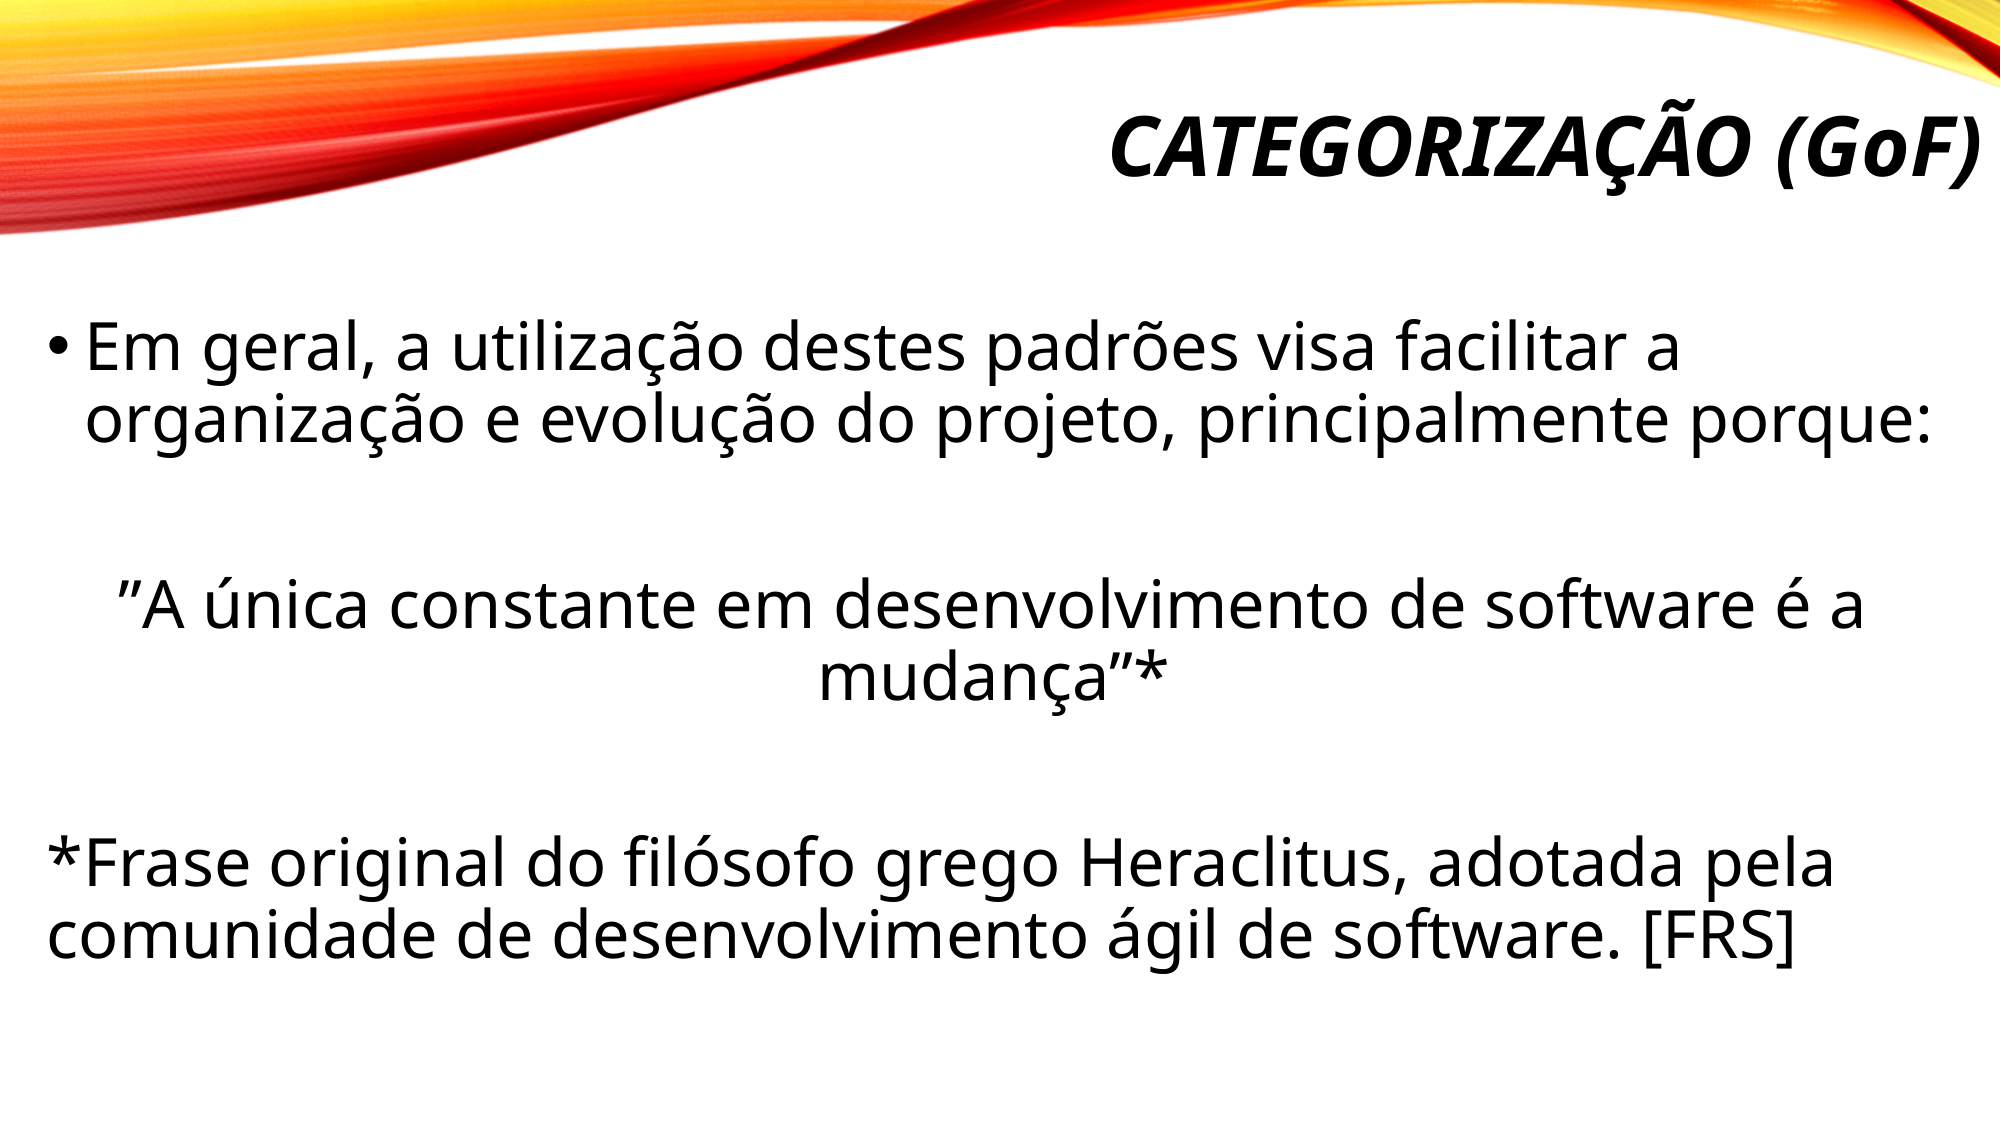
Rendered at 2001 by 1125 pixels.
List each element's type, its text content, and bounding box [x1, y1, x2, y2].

picture [0, 0, 2000, 237]
list Em geral, a utilização destes padrões visa facilitar a organização e evolução do projeto, principalmente porque: ”A única constante em desenvolvimento de software é a mudança”* *Frase original do filósofo grego Heraclitus, adotada pela comunidade de desenvolvimento ágil de software. [FRS] [31, 305, 1956, 1075]
title Categorização (gof) [184, 26, 1998, 274]
